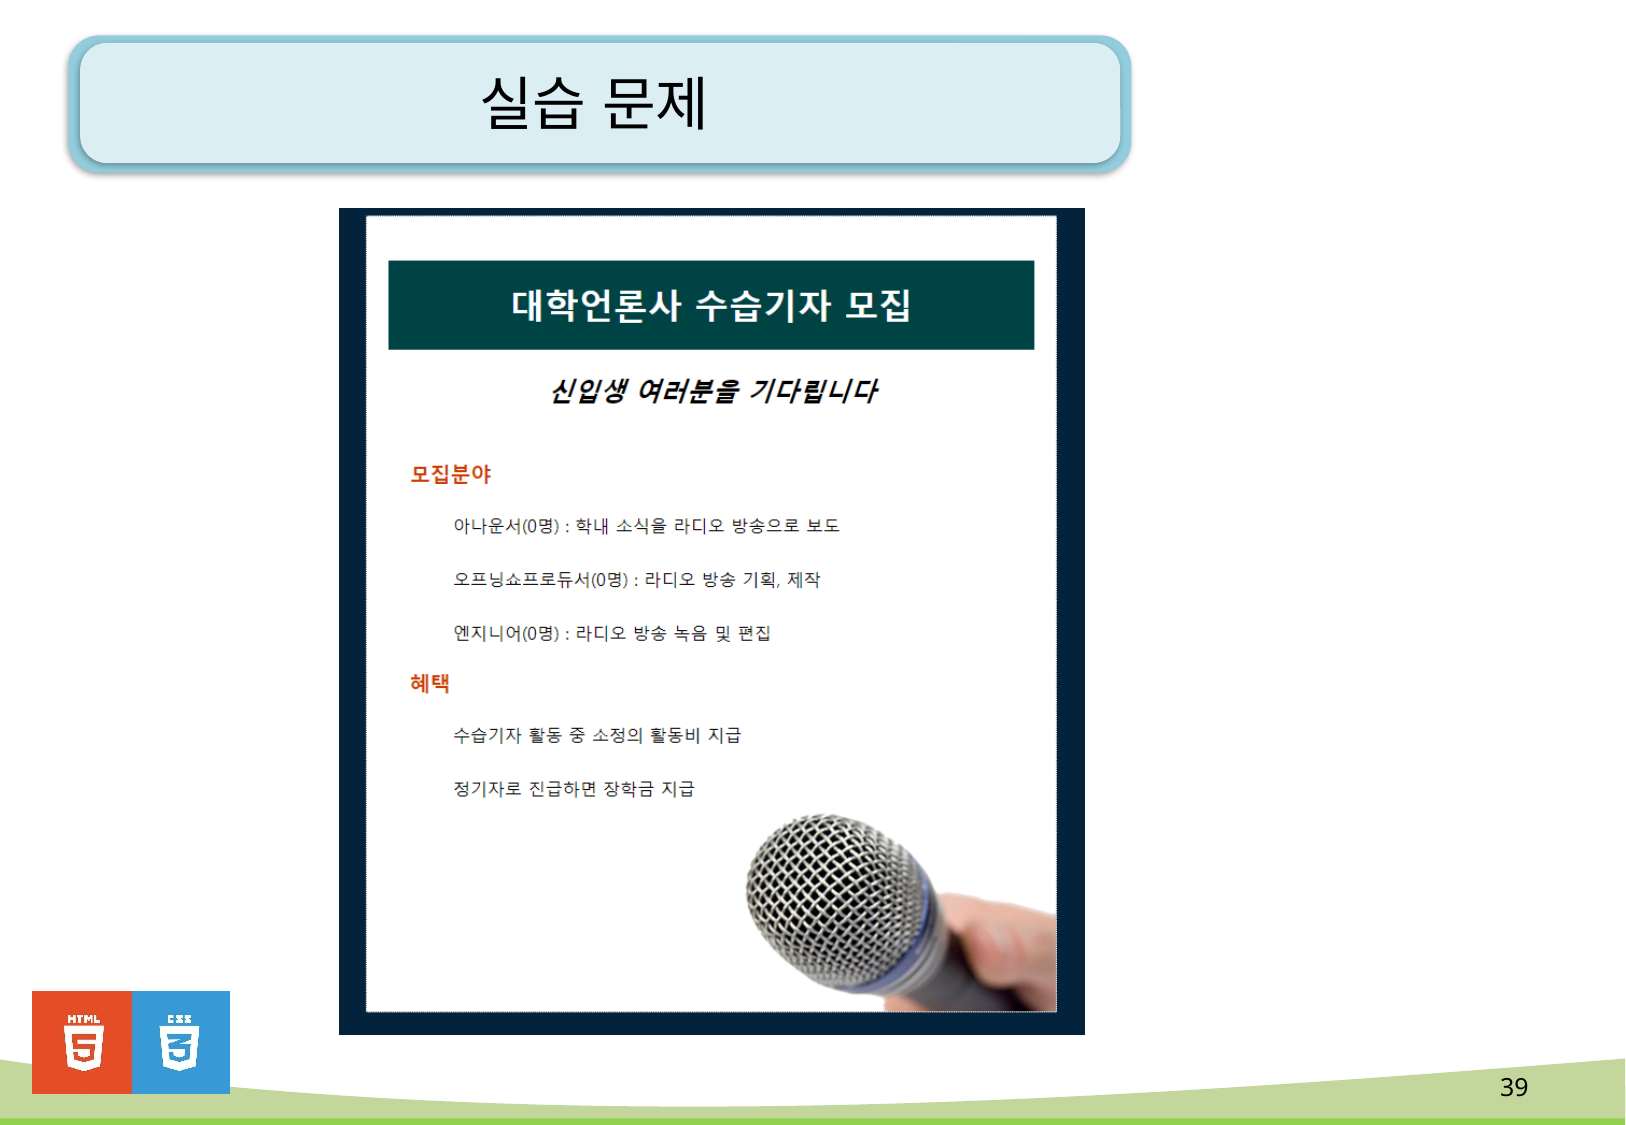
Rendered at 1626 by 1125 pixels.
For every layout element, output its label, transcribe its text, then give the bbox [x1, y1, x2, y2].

picture [339, 207, 1085, 1036]
picture [32, 991, 230, 1094]
title 실습 문제 [68, 32, 1121, 173]
slide_number 39 [1452, 1058, 1544, 1119]
